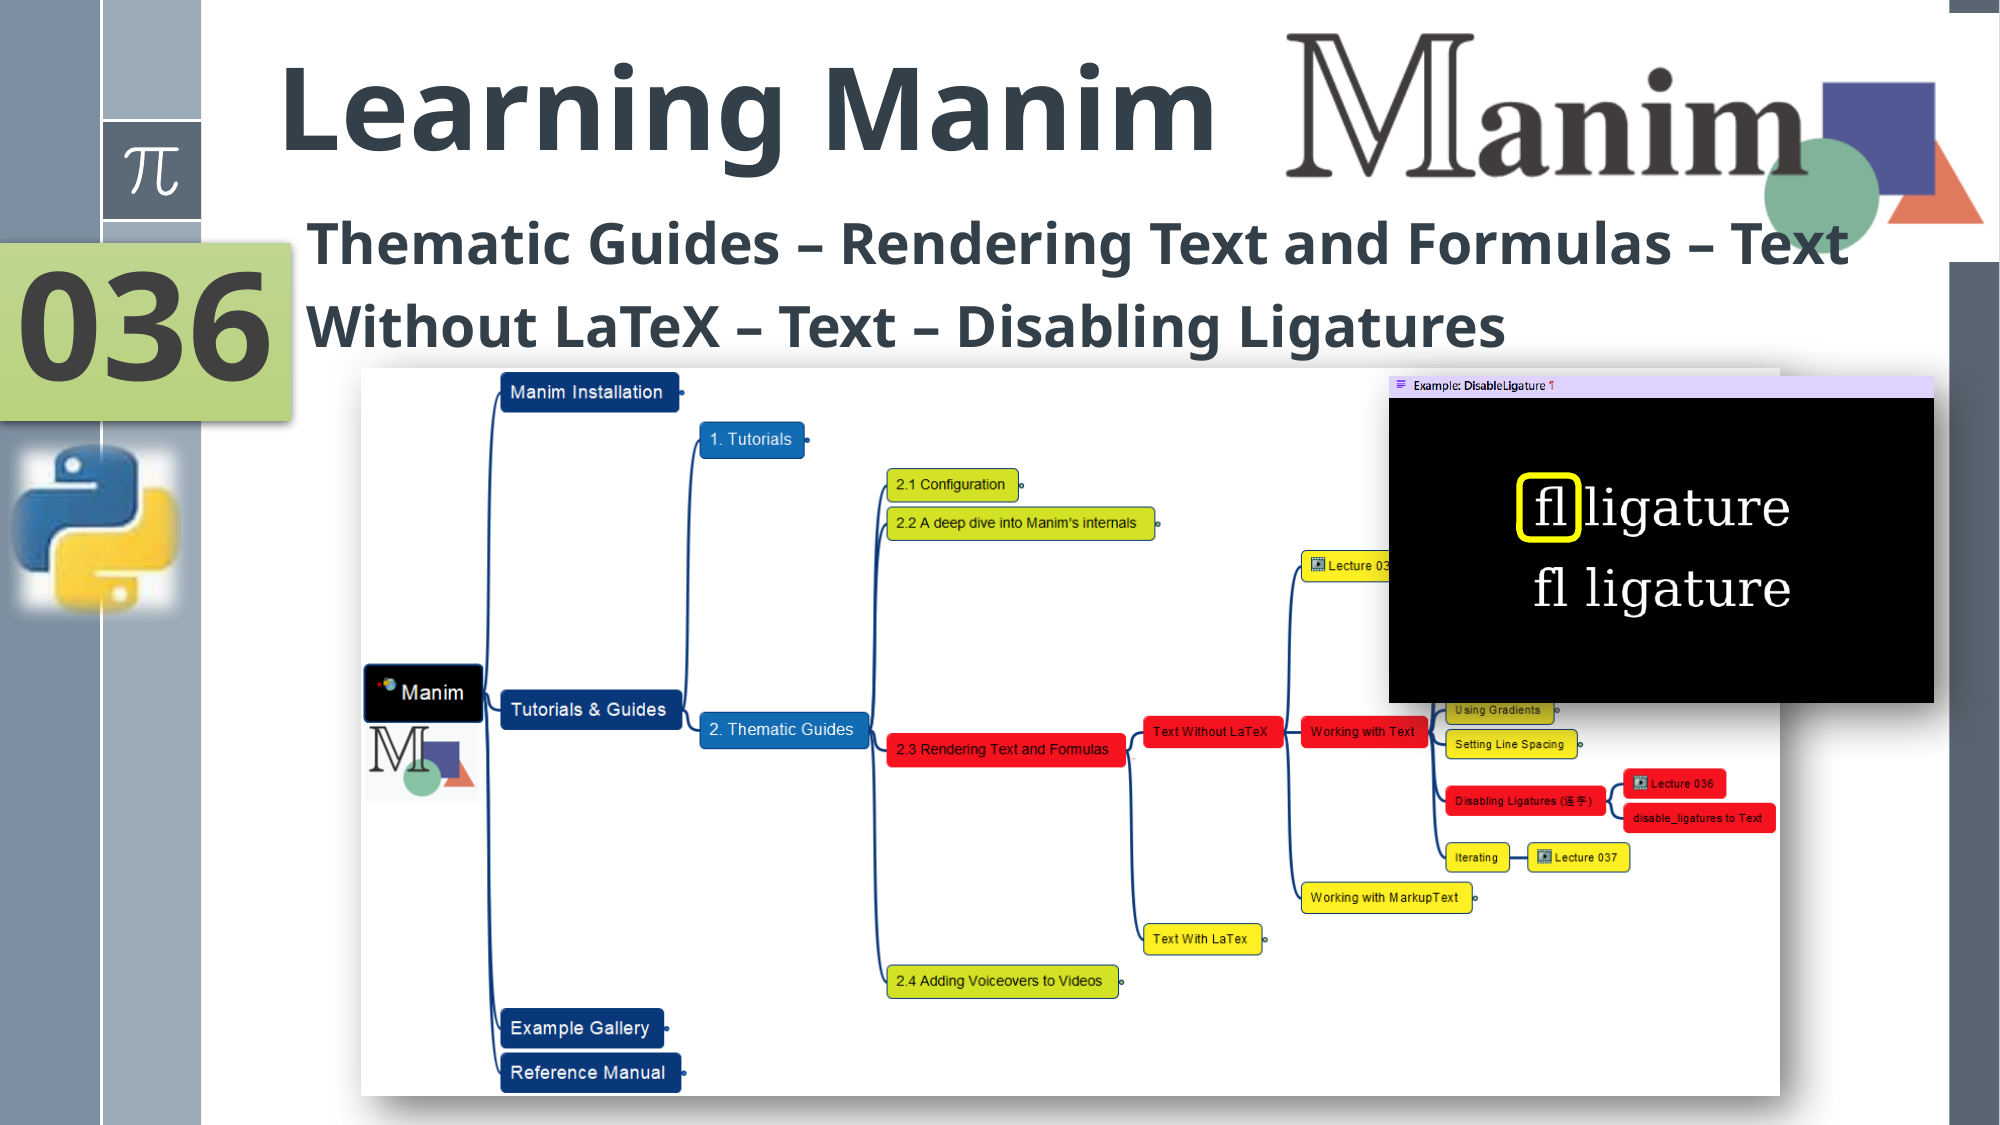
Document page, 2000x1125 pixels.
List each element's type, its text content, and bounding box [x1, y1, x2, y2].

picture [3, 432, 193, 627]
picture [1274, 13, 2000, 262]
picture [361, 368, 1934, 1096]
title Learning Manim [261, 42, 1274, 185]
text_box 036 [0, 243, 291, 421]
text_box Thematic Guides – Rendering Text and Formulas – Text Without LaTeX – Text – Disabling Ligatures [290, 184, 1896, 369]
